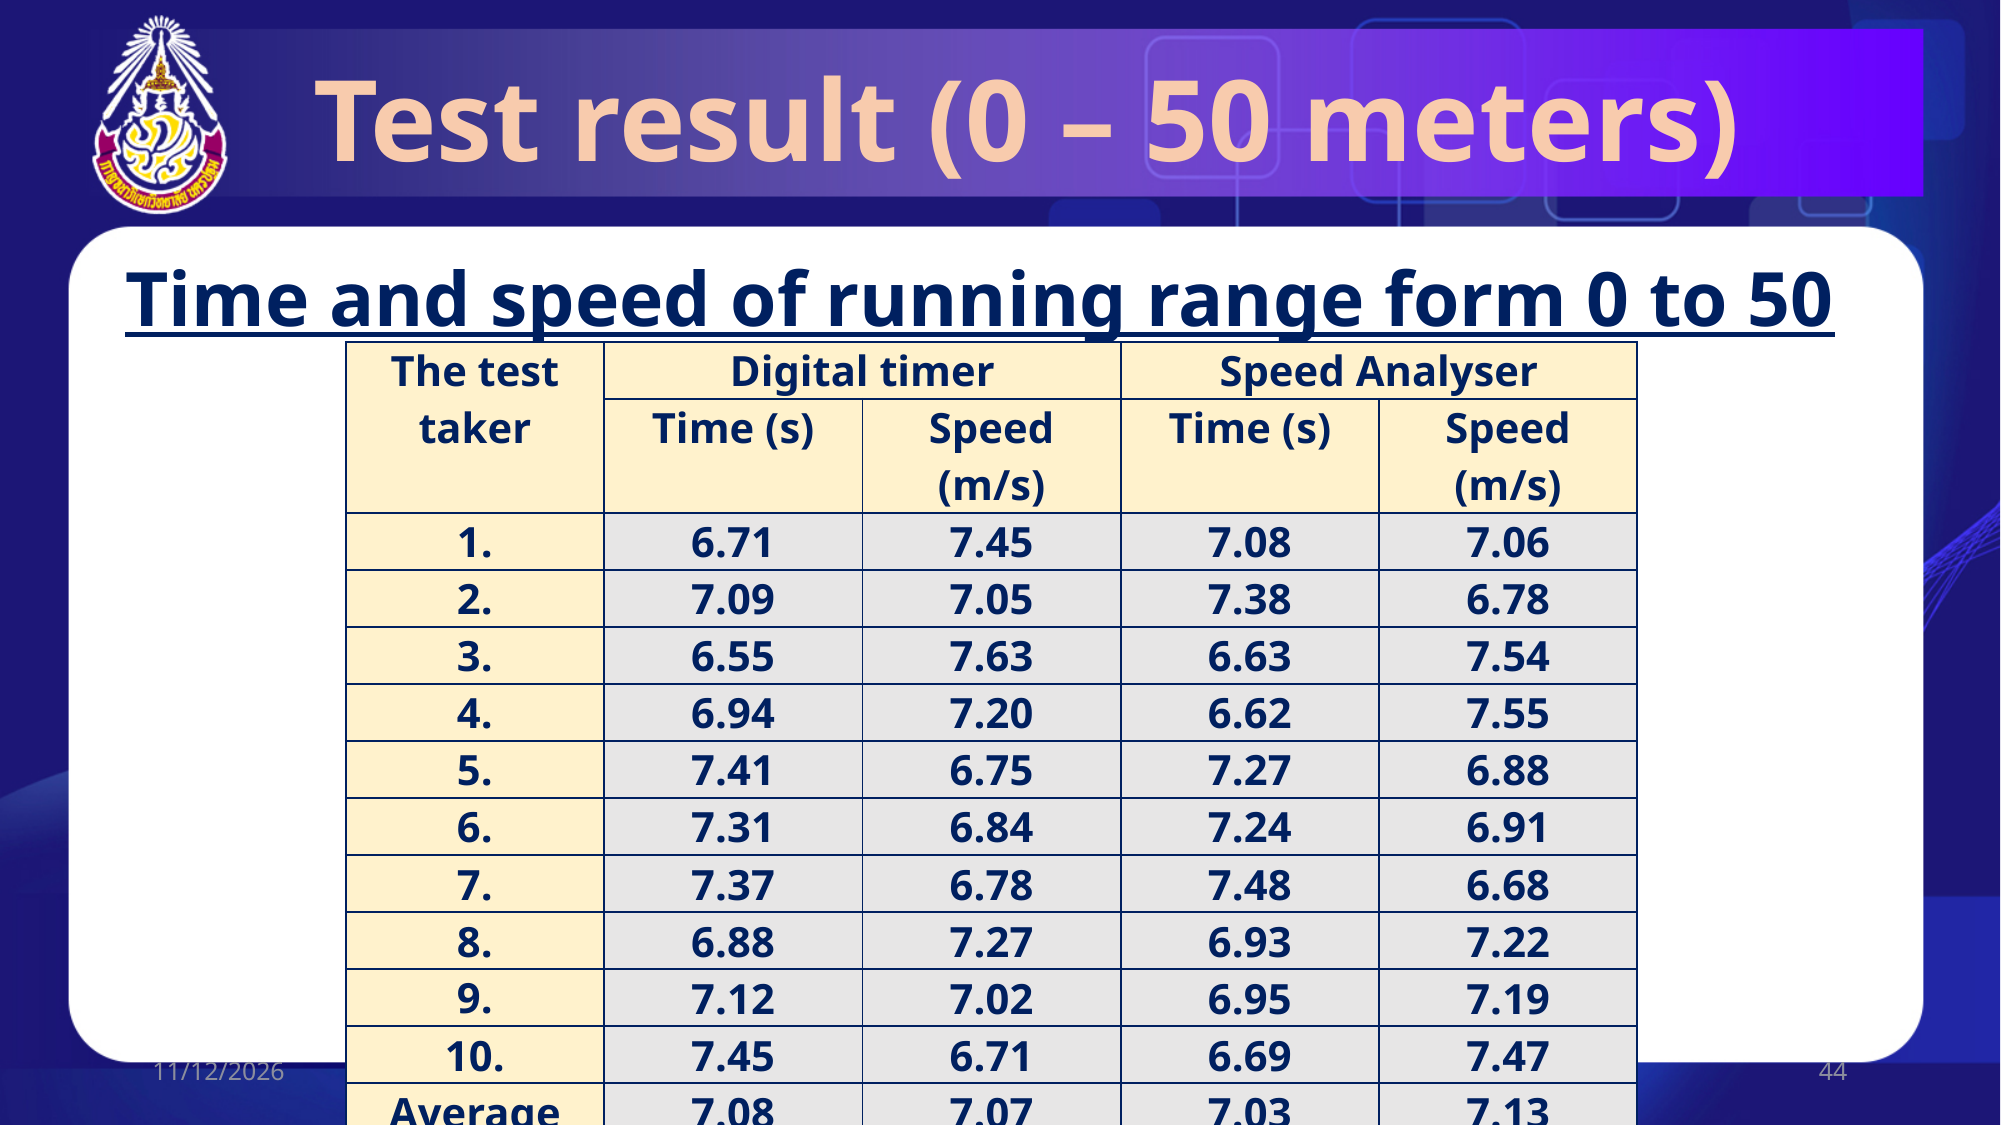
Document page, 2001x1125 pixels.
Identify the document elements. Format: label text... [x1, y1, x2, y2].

table_cell 6.63 [1122, 628, 1378, 683]
table_cell 7.41 [605, 742, 862, 797]
table_cell 6.88 [605, 913, 862, 968]
table_cell 7.03 [1122, 1084, 1378, 1125]
table_cell 6. [347, 799, 603, 854]
table_cell 6.91 [1380, 799, 1636, 854]
table_cell 7.48 [1122, 856, 1378, 911]
table_cell 7.19 [1380, 970, 1636, 1025]
table_cell 6.75 [863, 742, 1120, 797]
table_cell 6.88 [1380, 742, 1636, 797]
table_cell 7.13 [1380, 1084, 1636, 1125]
table_cell 6.95 [1122, 970, 1378, 1025]
table_cell 6.71 [605, 514, 862, 569]
table_cell 7.27 [1122, 742, 1378, 797]
table_cell 5. [347, 742, 603, 797]
table_cell 7.31 [605, 799, 862, 854]
table_cell 7.09 [605, 571, 862, 626]
table_cell 9. [347, 970, 603, 1025]
table_header Speed Analyser [1122, 343, 1636, 398]
table_cell Time (s) [1122, 400, 1378, 512]
table_cell 10. [347, 1027, 603, 1082]
title Test result (0 – 50 meters) [150, 16, 1875, 234]
table_cell 6.94 [605, 685, 862, 740]
table_cell 7. [347, 856, 603, 911]
list Time and speed of running range form 0 to 50 meters. [97, 254, 1863, 1043]
table_cell 7.24 [1122, 799, 1378, 854]
table_cell 7.08 [1122, 514, 1378, 569]
table_cell 6.69 [1122, 1027, 1378, 1082]
table_cell 4. [347, 685, 603, 740]
table_cell 7.27 [863, 913, 1120, 968]
table_cell 8. [347, 913, 603, 968]
table_cell 7.45 [863, 514, 1120, 569]
table_cell 6.55 [605, 628, 862, 683]
table_cell 1. [347, 514, 603, 569]
table_cell 7.02 [863, 970, 1120, 1025]
table_header Digital timer [605, 343, 1120, 398]
table_cell 2. [347, 571, 603, 626]
table_cell 7.63 [863, 628, 1120, 683]
table_cell 7.47 [1380, 1027, 1636, 1082]
table_cell 7.37 [605, 856, 862, 911]
table_cell 6.78 [863, 856, 1120, 911]
table_cell 6.93 [1122, 913, 1378, 968]
table_cell 6.71 [863, 1027, 1120, 1082]
table_cell 7.06 [1380, 514, 1636, 569]
table_cell 7.38 [1122, 571, 1378, 626]
slide_number 44 [1638, 1043, 1863, 1103]
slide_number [137, 1043, 345, 1103]
table_cell 7.20 [863, 685, 1120, 740]
table_cell Speed (m/s) [863, 400, 1120, 512]
table_cell 7.07 [863, 1084, 1120, 1125]
table_cell Time (s) [605, 400, 862, 512]
table_cell 7.05 [863, 571, 1120, 626]
table_cell 6.78 [1380, 571, 1636, 626]
table_cell Average [347, 1084, 603, 1125]
table_cell 7.22 [1380, 913, 1636, 968]
table_cell 6.84 [863, 799, 1120, 854]
table_cell Speed (m/s) [1380, 400, 1636, 512]
table_cell 7.12 [605, 970, 862, 1025]
table_cell 3. [347, 628, 603, 683]
table_cell 6.62 [1122, 685, 1378, 740]
picture [0, 0, 2001, 1125]
table_cell 6.68 [1380, 856, 1636, 911]
table_cell 7.55 [1380, 685, 1636, 740]
table_cell 7.08 [605, 1084, 862, 1125]
table_cell 7.54 [1380, 628, 1636, 683]
table_cell 7.45 [605, 1027, 862, 1082]
table_header The test taker [347, 343, 603, 512]
